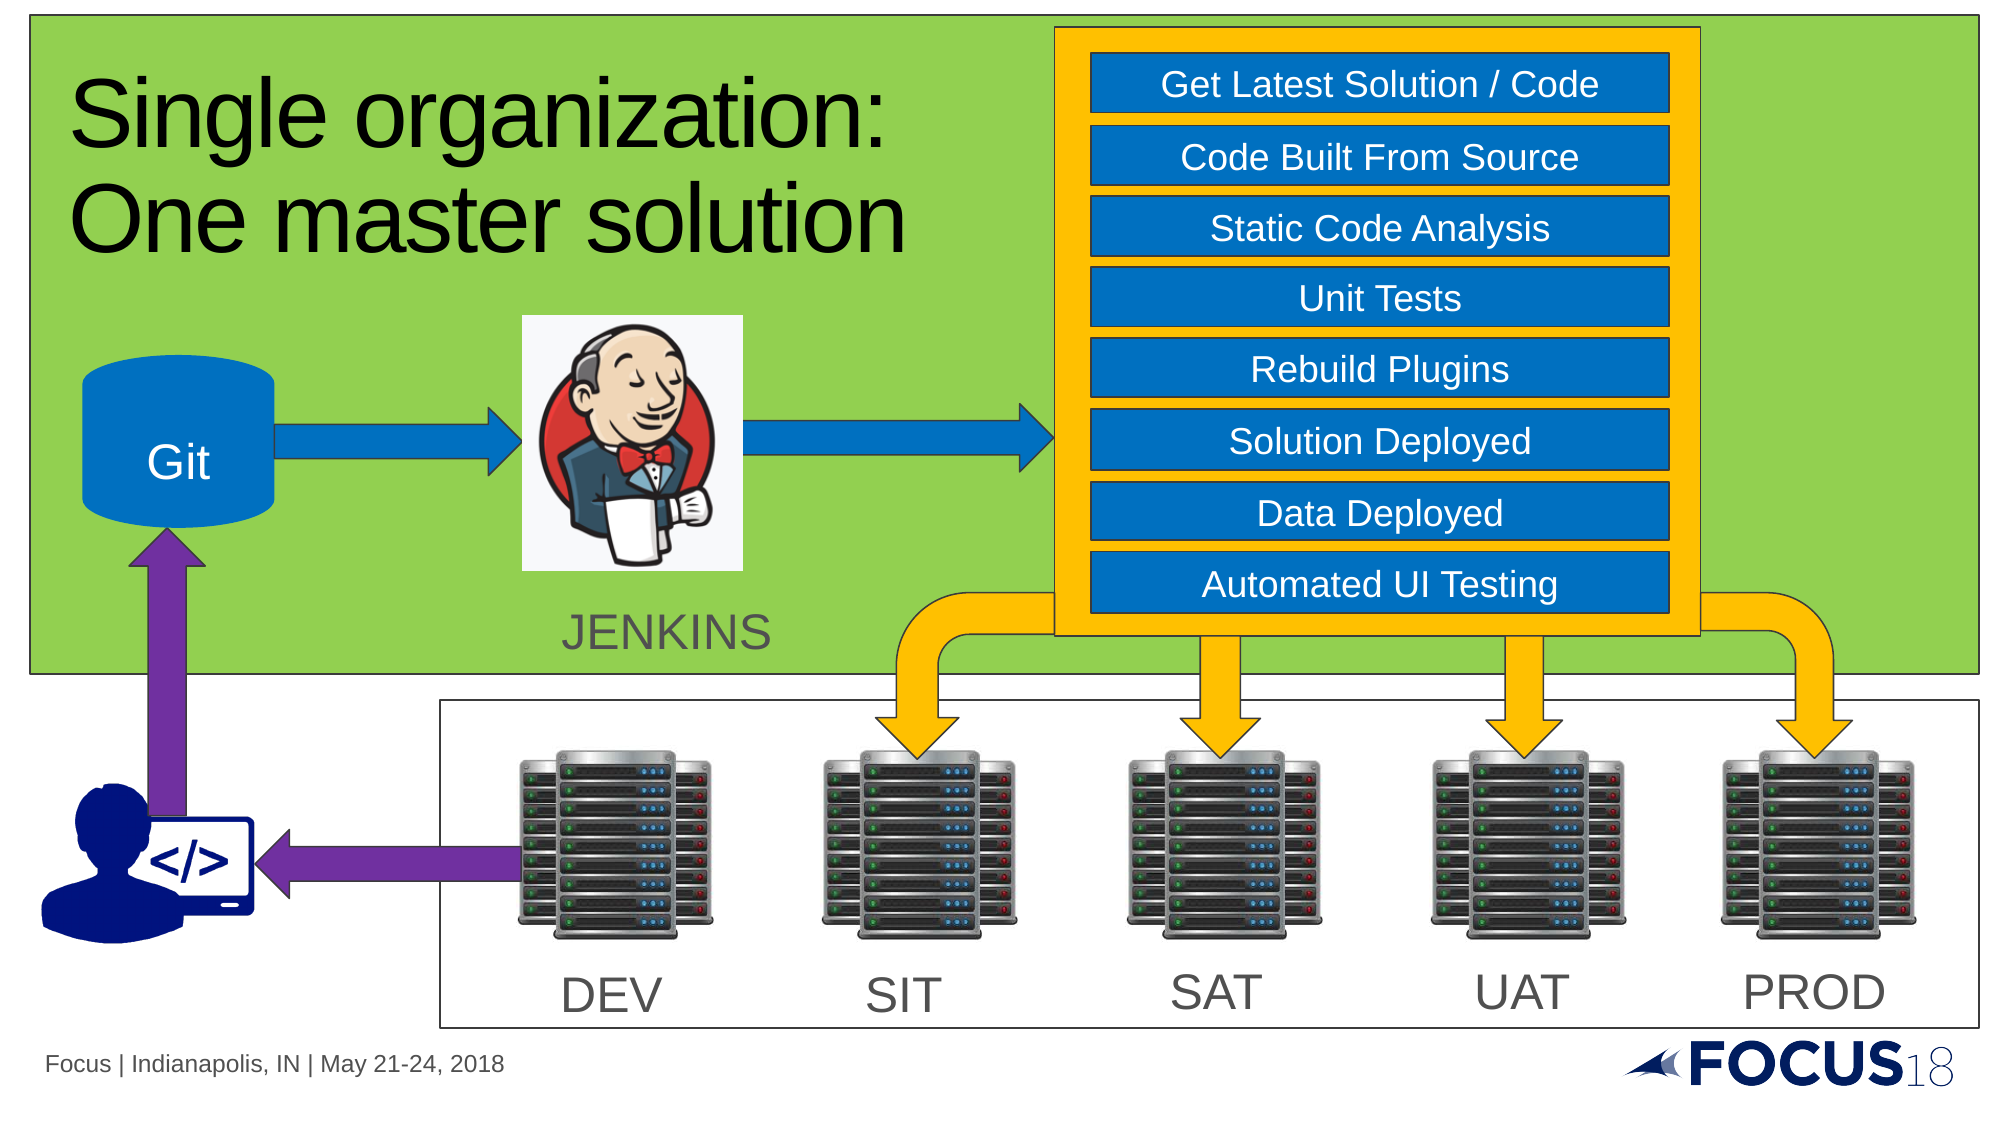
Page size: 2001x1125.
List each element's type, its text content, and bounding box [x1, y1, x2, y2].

text_box [1541, 699, 1798, 1029]
text_box SAT [1139, 943, 1309, 1045]
text_box [1831, 699, 1980, 1029]
text_box [256, 828, 515, 900]
text_box DEV [530, 945, 699, 1048]
text_box [1054, 26, 1701, 637]
picture [1124, 744, 1323, 943]
text_box [1179, 635, 1262, 744]
picture [1719, 744, 1917, 943]
text_box Git [81, 354, 276, 529]
picture [522, 314, 743, 571]
text_box [1485, 635, 1564, 744]
text_box [1237, 699, 1507, 1029]
text_box Automated UI Testing [1090, 551, 1670, 614]
text_box [874, 591, 1056, 744]
title Single organization: One master solution [44, 47, 981, 196]
text_box Code Built From Source [1090, 125, 1670, 186]
text_box Rebuild Plugins [1090, 337, 1670, 398]
text_box SIT [834, 945, 1004, 1048]
picture [40, 780, 256, 948]
picture [820, 744, 1018, 943]
text_box [273, 406, 522, 477]
text_box [128, 529, 206, 780]
text_box Data Deployed [1090, 481, 1670, 541]
text_box UAT [1444, 943, 1613, 1045]
text_box [29, 14, 1980, 675]
text_box PROD [1712, 942, 1924, 1045]
text_box Solution Deployed [1090, 408, 1670, 471]
text_box [439, 699, 1203, 1029]
text_box [1699, 591, 1854, 744]
text_box [743, 402, 1055, 473]
text_box Static Code Analysis [1090, 195, 1670, 257]
picture [1619, 1038, 1956, 1088]
text_box Get Latest Solution / Code [1090, 52, 1670, 113]
picture [1429, 744, 1628, 943]
text_box Unit Tests [1090, 266, 1670, 327]
picture [515, 744, 714, 943]
text_box JENKINS [441, 582, 893, 685]
